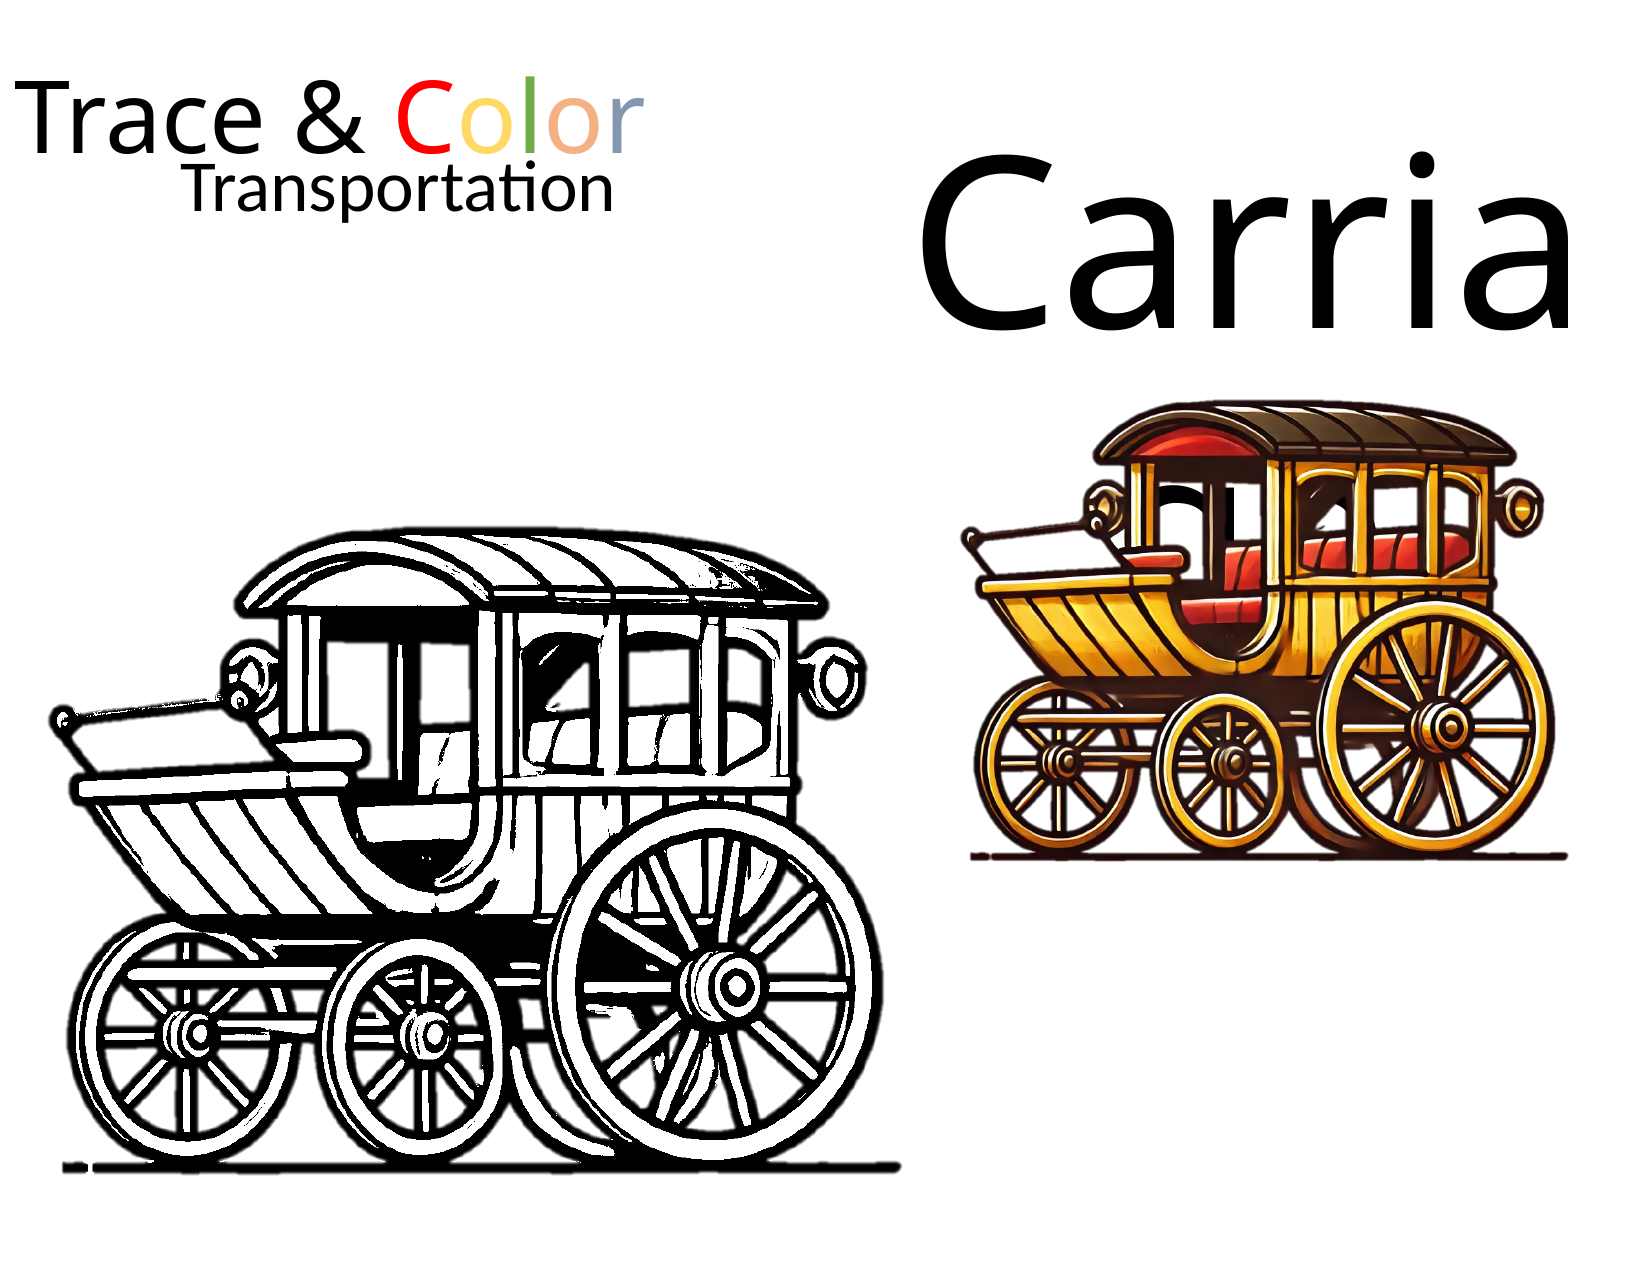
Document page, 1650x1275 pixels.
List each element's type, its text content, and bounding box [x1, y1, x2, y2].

text_box Carriage [835, 81, 1650, 672]
picture [14, 306, 1598, 1275]
text_box Trace & Color [0, 45, 827, 181]
text_box Transportation [14, 130, 783, 234]
